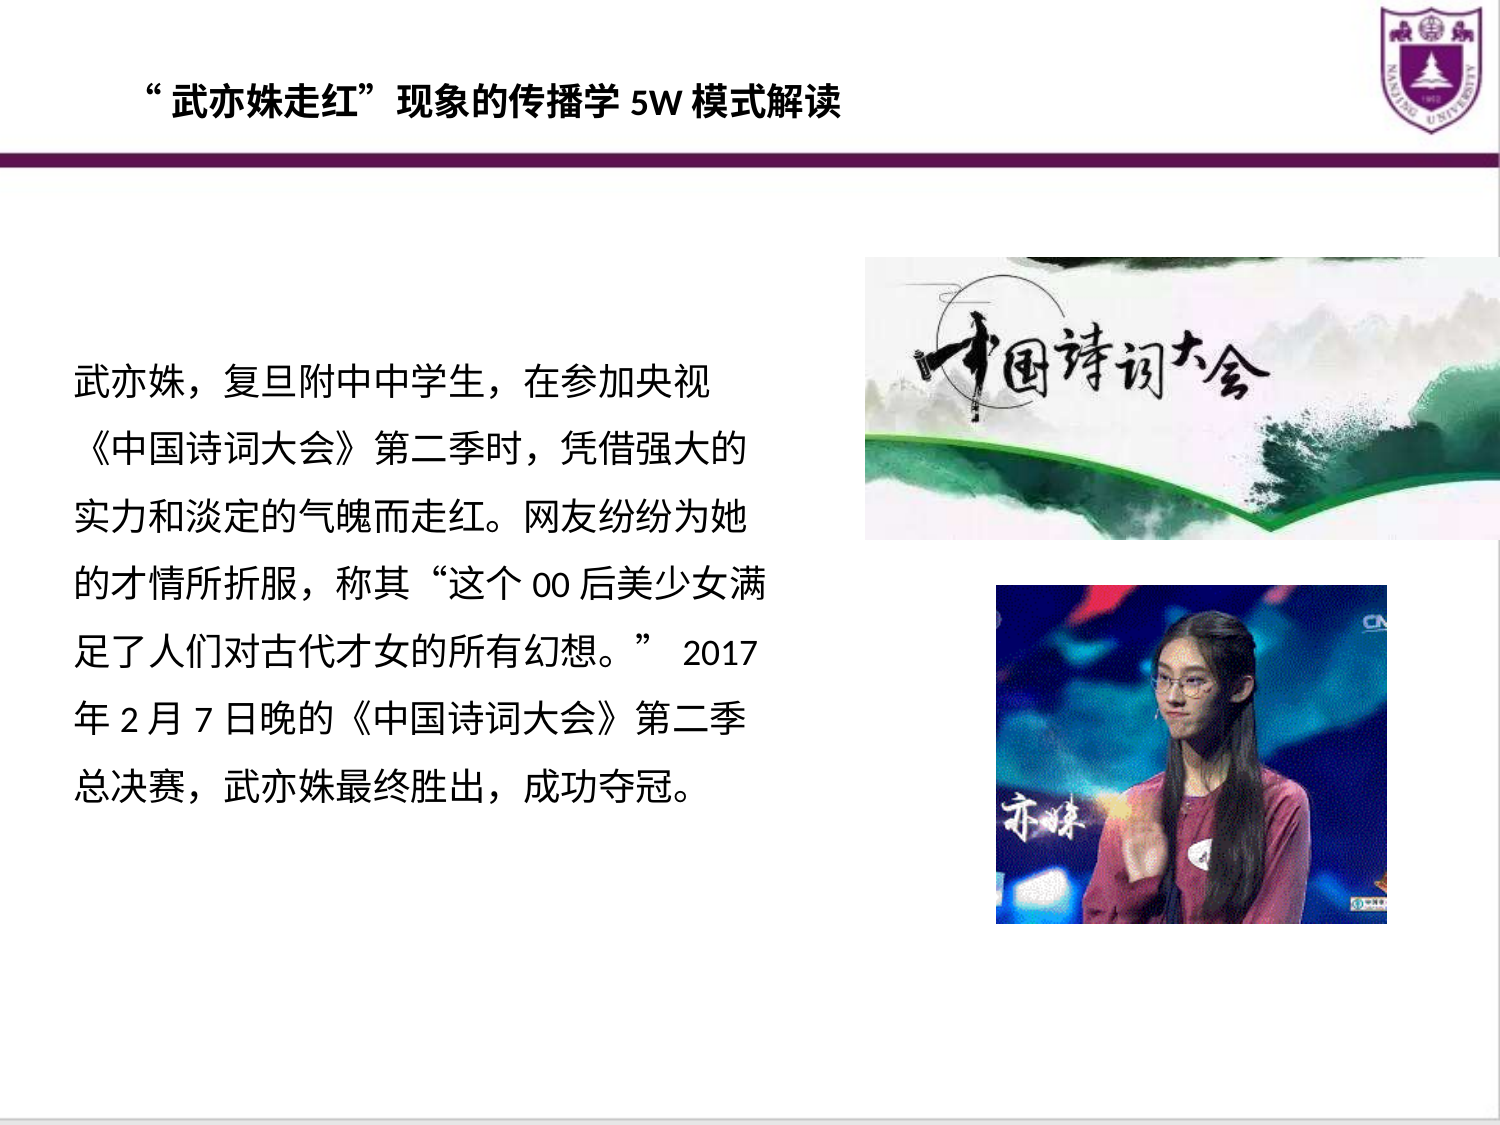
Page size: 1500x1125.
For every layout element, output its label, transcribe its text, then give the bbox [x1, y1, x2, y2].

text_box 武亦姝，复旦附中中学生，在参加央视《中国诗词大会》第二季时，凭借强大的实力和淡定的气魄而走红。网友纷纷为她的才情所折服，称其“这个00后美少女满足了人们对古代才女的所有幻想。”2017年2月7日晚的《中国诗词大会》第二季总决赛，武亦姝最终胜出，成功夺冠。 [58, 328, 797, 816]
text_box “武亦姝走红”现象的传播学5W模式解读 [109, 70, 857, 130]
picture [0, 0, 1500, 1125]
